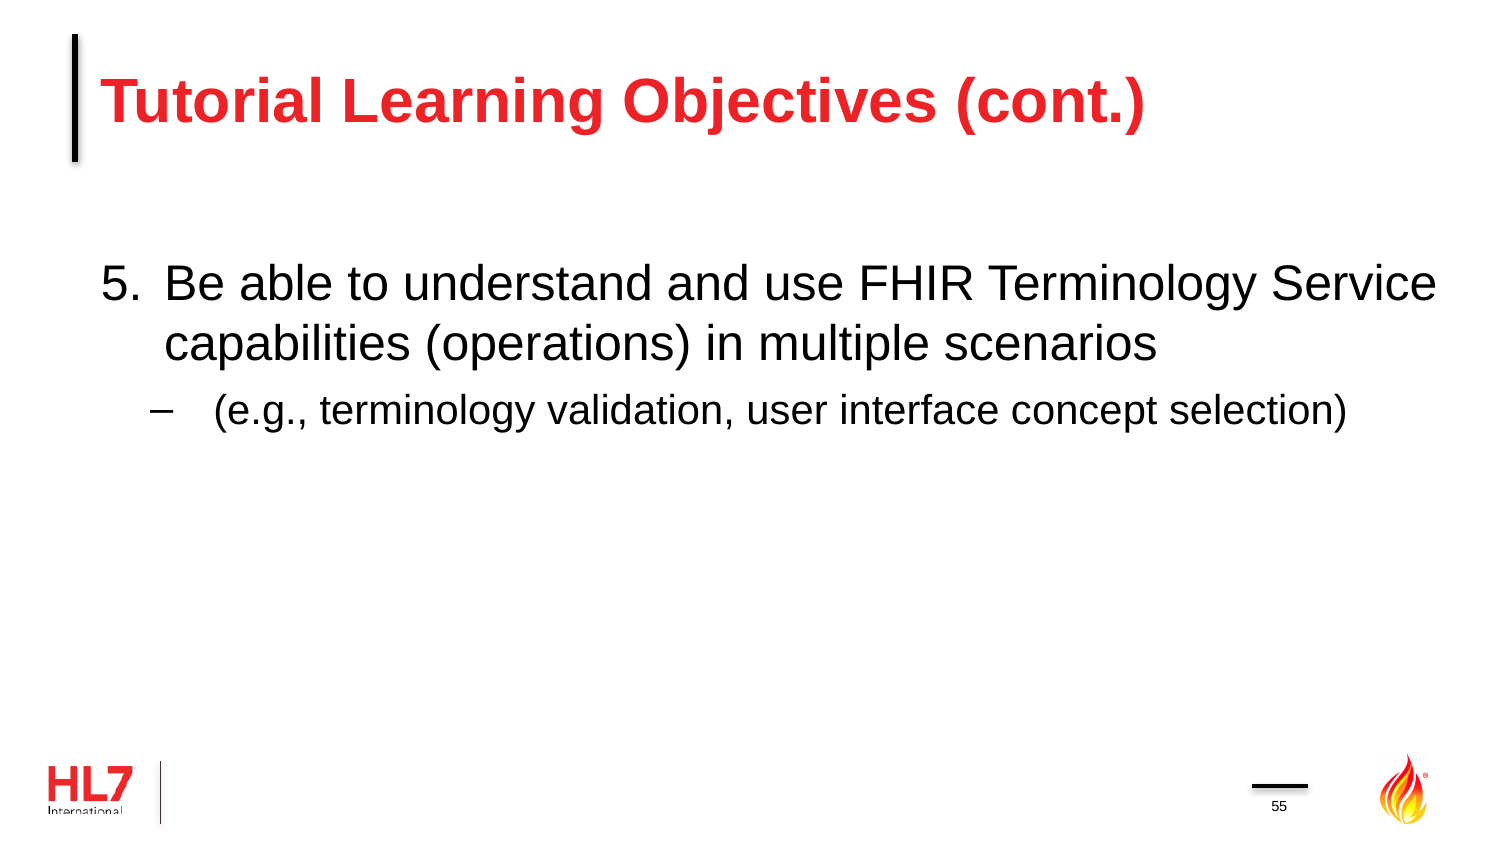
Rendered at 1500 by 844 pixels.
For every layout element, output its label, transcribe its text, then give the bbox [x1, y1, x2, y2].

title Tutorial Learning Objectives (cont.) [100, 33, 1451, 163]
picture [1380, 753, 1428, 824]
list Be able to understand and use FHIR Terminology Service capabilities (operations) in multiple scenarios (e.g., terminology validation, user interface concept selection) [100, 250, 1451, 731]
slide_number 55 [1257, 788, 1302, 815]
